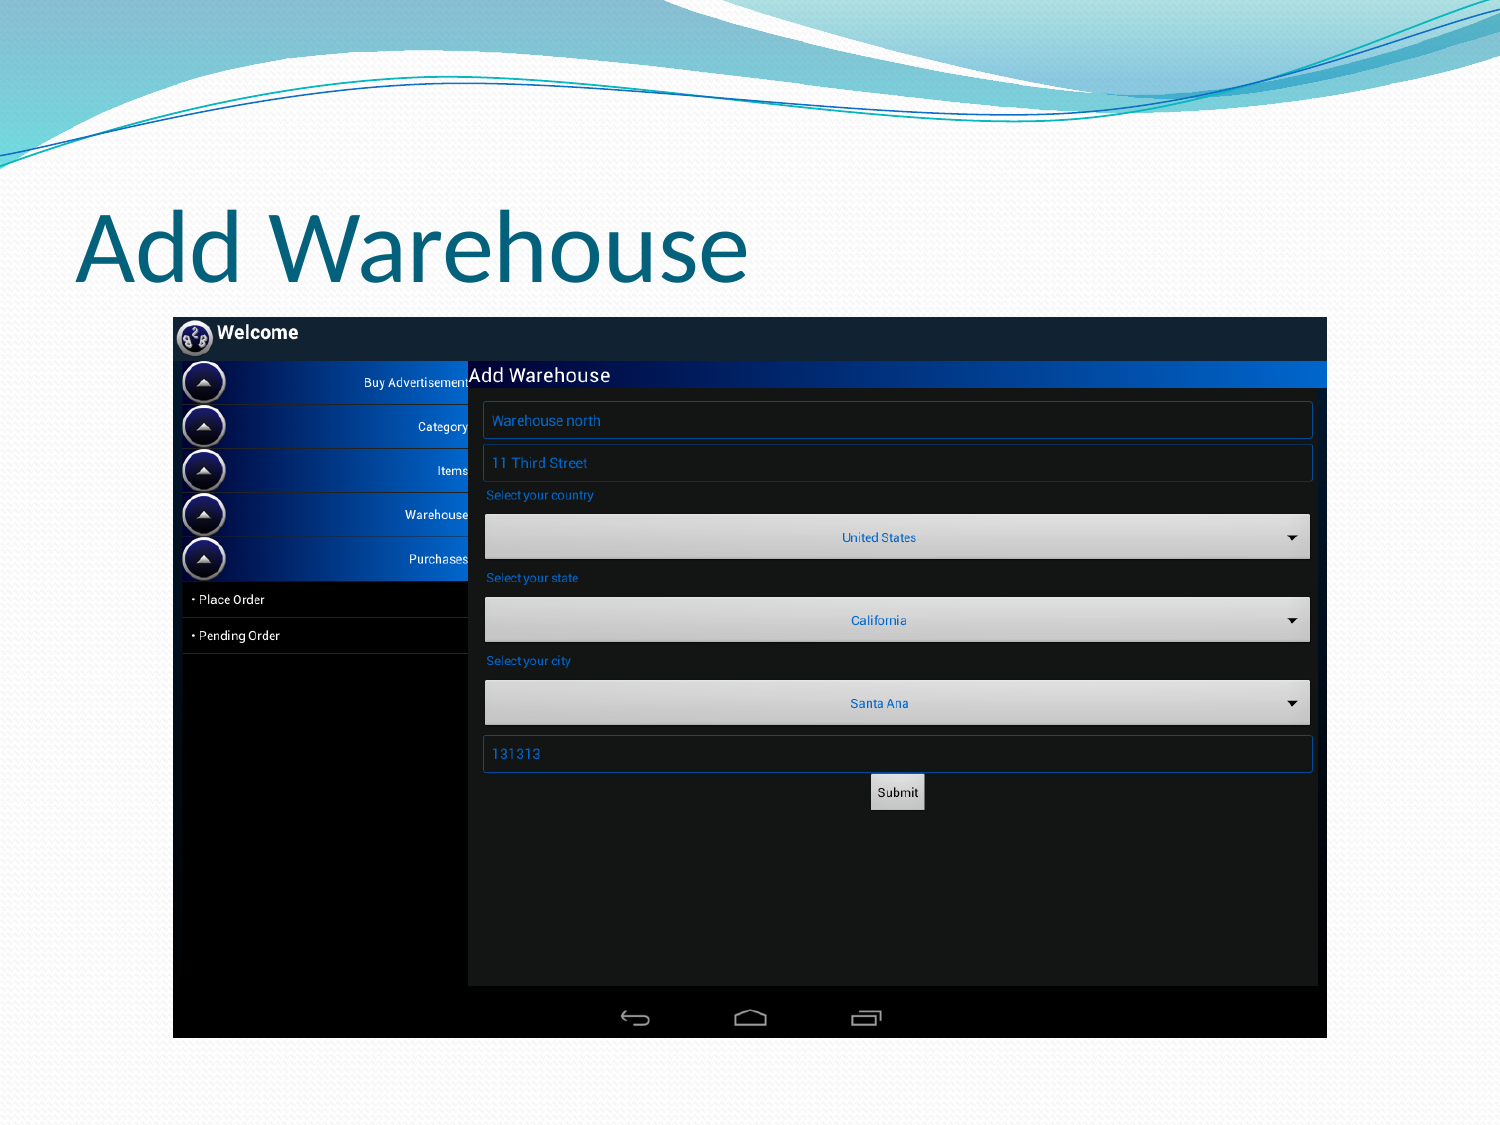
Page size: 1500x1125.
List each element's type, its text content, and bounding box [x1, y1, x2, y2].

title Add Warehouse [75, 115, 1425, 303]
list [173, 317, 1327, 1038]
